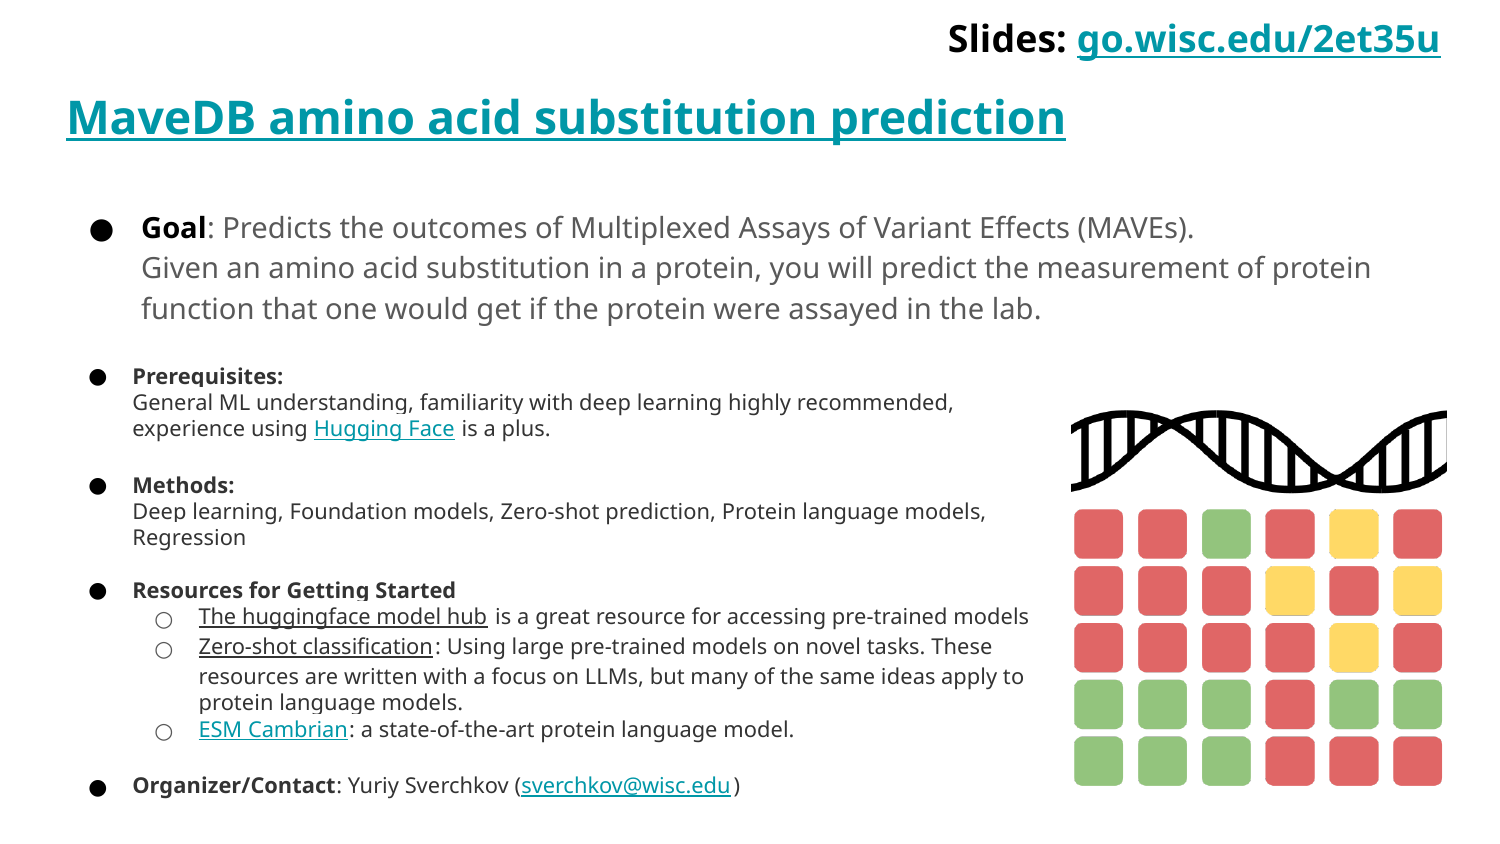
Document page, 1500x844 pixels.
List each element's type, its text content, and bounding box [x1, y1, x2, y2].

list Goal: Predicts the outcomes of Multiplexed Assays of Variant Effects (MAVEs). Given an amino acid substitution in a protein, you will predict the measurement of protein function that one would get if the protein were assayed in the lab. [51, 189, 1464, 348]
picture [1071, 396, 1448, 790]
list Prerequisites: General ML understanding, familiarity with deep learning highly recommended, experience using Hugging Face is a plus. Methods: Deep learning, Foundation models, Zero-shot prediction, Protein language models, Regression Resources for Getting Started The huggingface model hub is a great resource for accessing pre-trained models Zero-shot classification: Using large pre-trained models on novel tasks. These resources are written with a focus on LLMs, but many of the same ideas apply to protein language models. ESM Cambrian: a state-of-the-art protein language model. Organizer/Contact: Yuriy Sverchkov (sverchkov@wisc.edu) [51, 347, 1067, 819]
title MaveDB amino acid substitution prediction [51, 72, 1449, 167]
text_box Slides: go.wisc.edu/2et35u [932, 0, 1500, 81]
